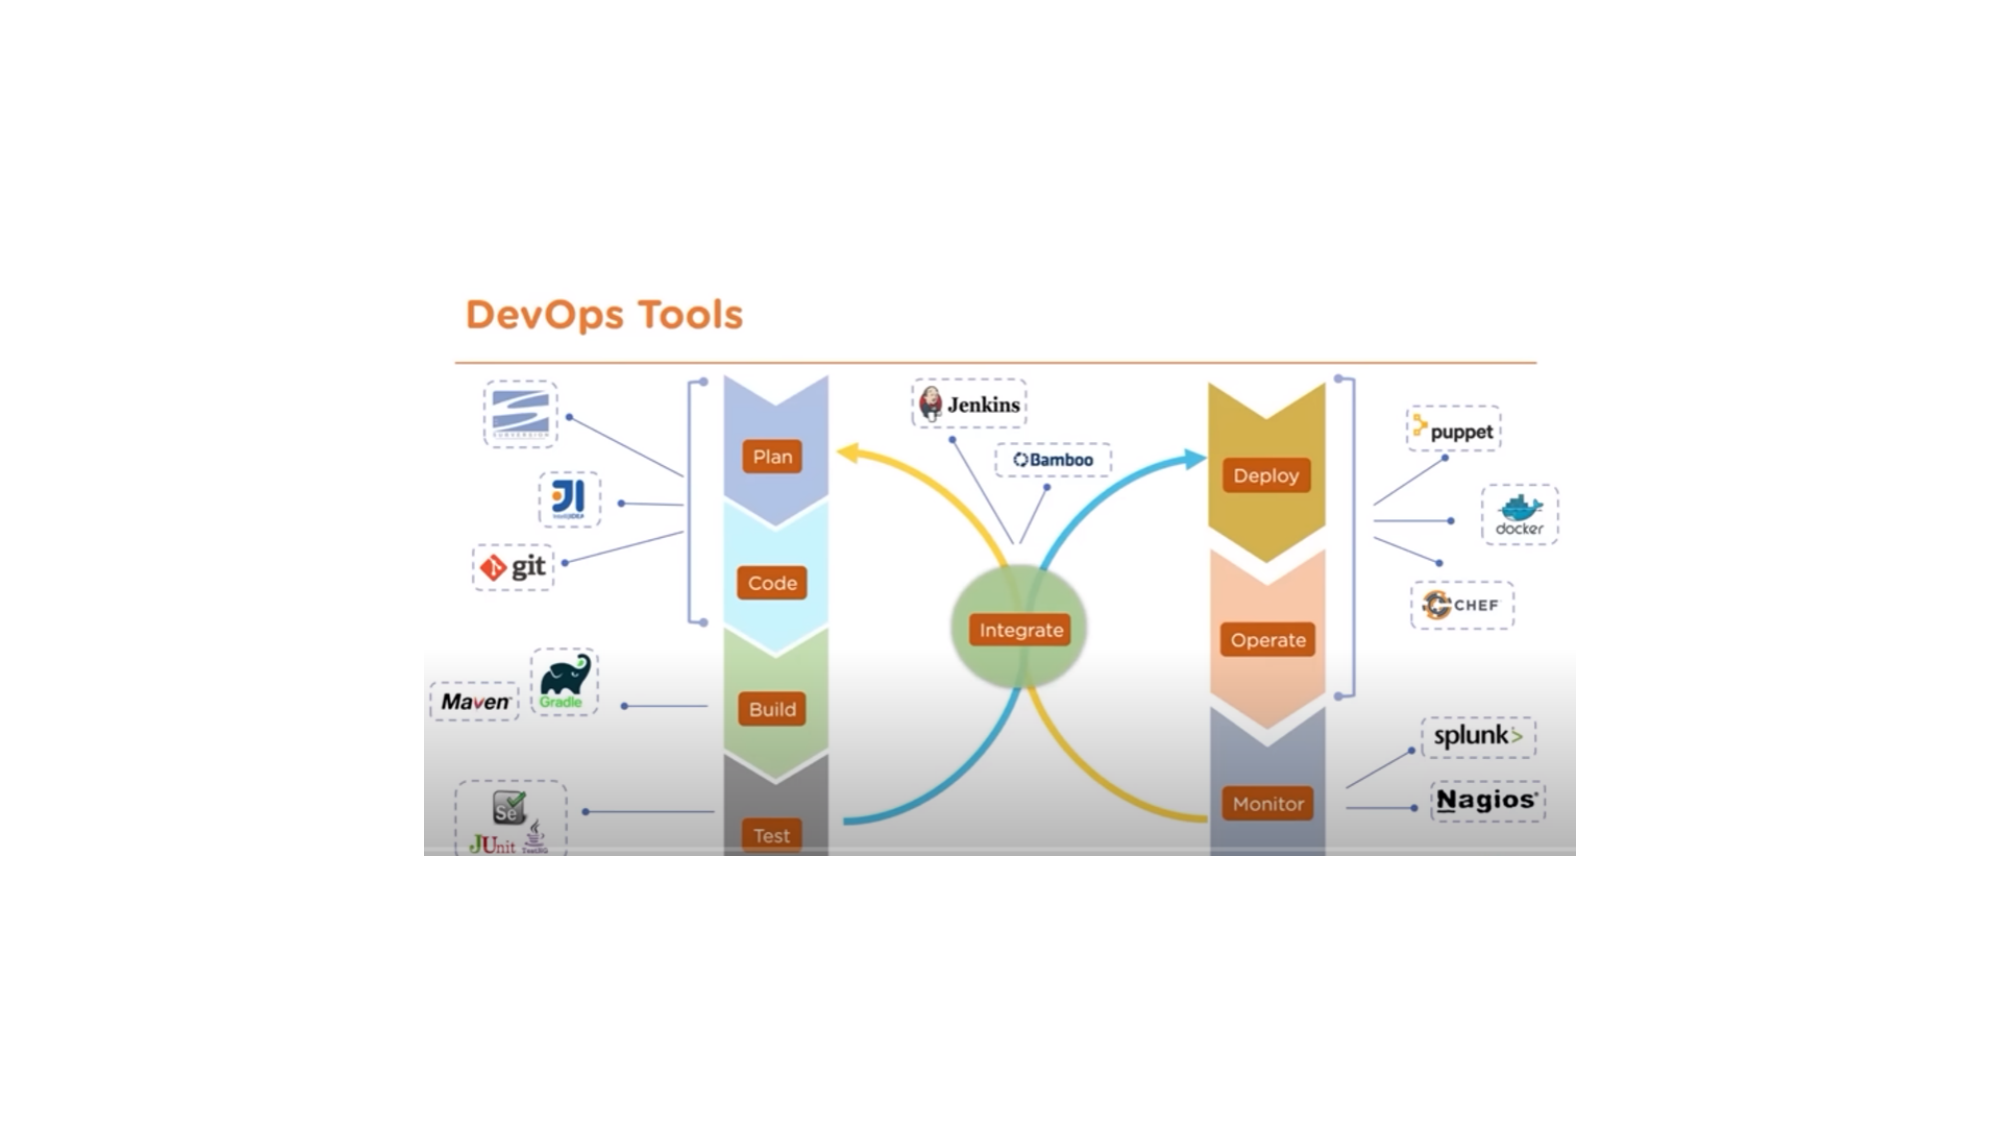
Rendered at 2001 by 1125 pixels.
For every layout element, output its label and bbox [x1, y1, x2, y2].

picture [424, 269, 1576, 856]
